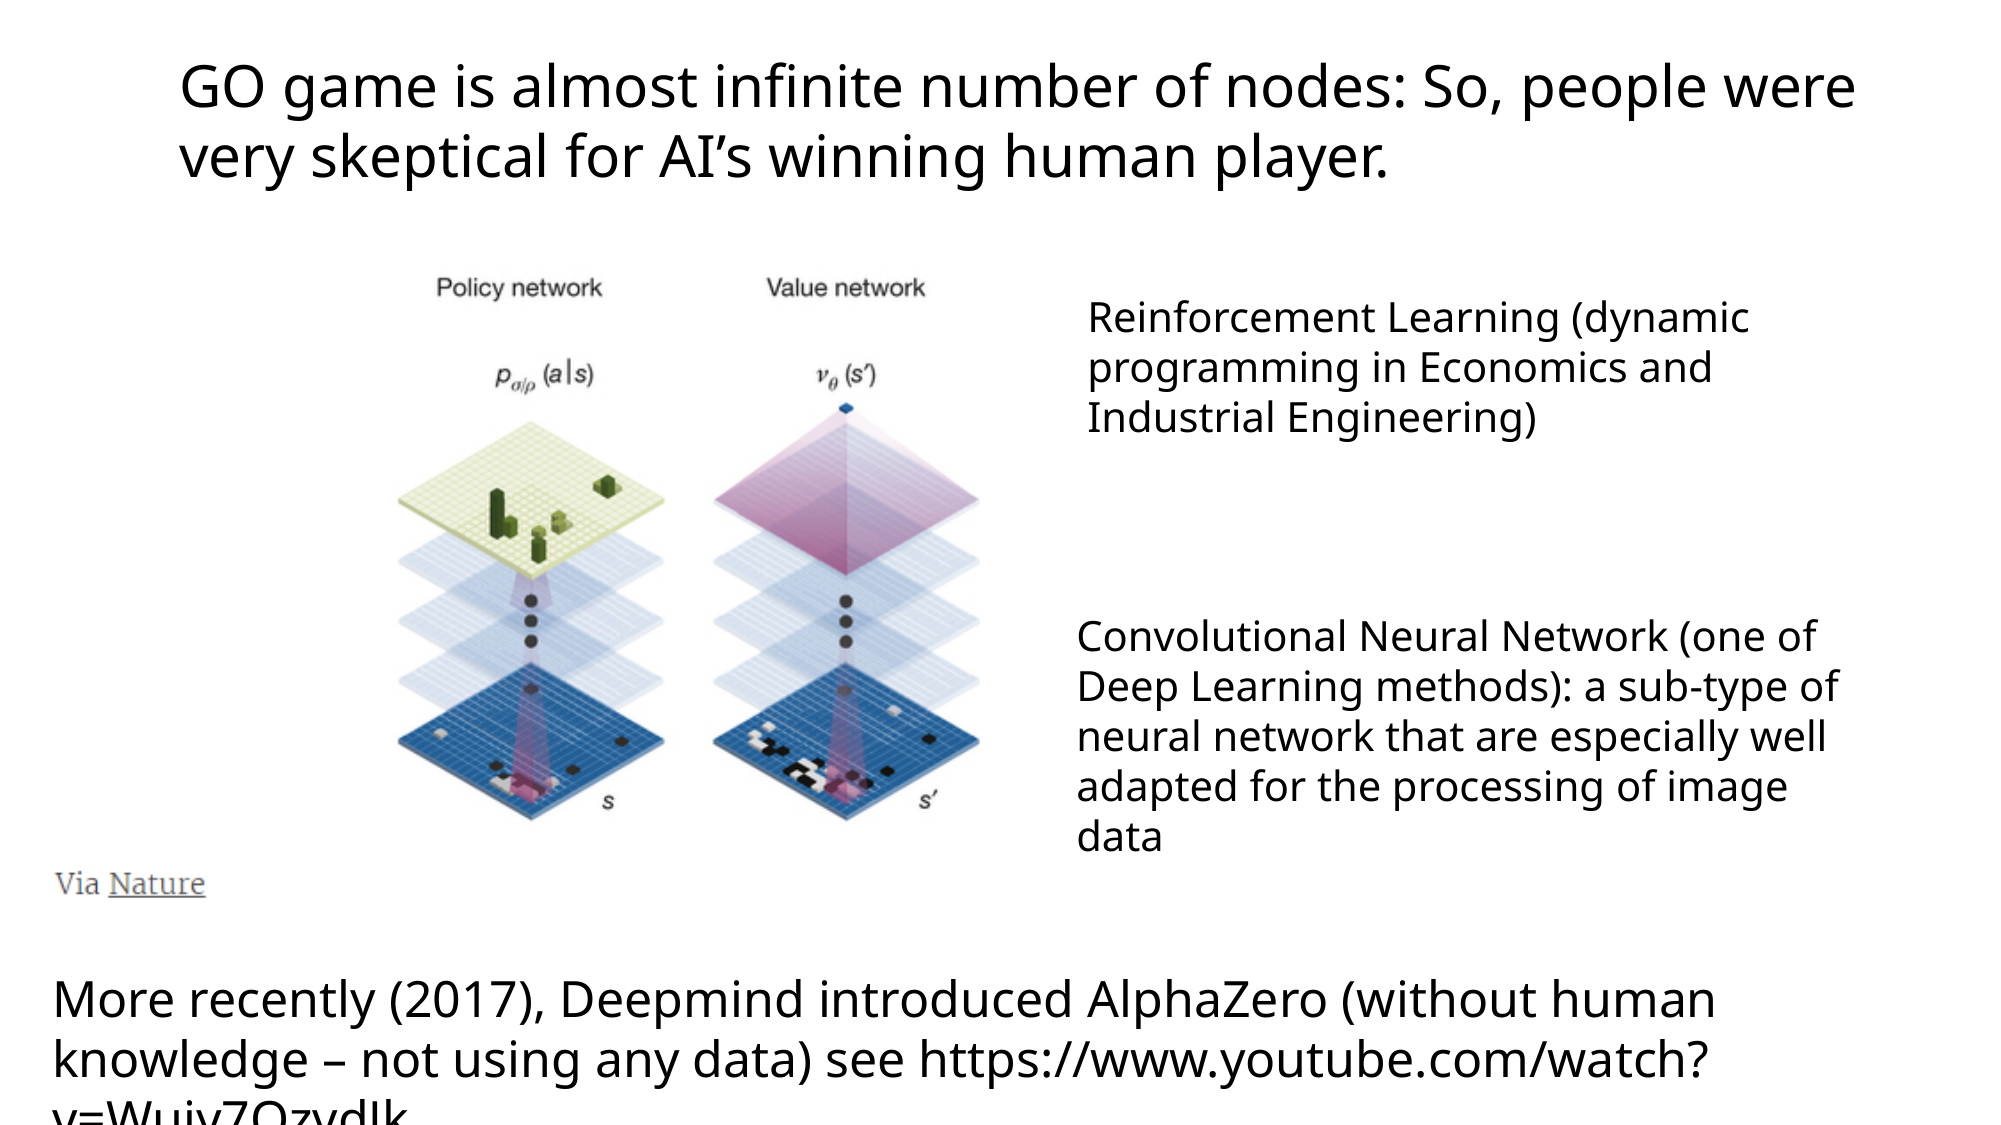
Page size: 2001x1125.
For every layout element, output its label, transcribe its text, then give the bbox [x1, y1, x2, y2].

text_box More recently (2017), Deepmind introduced AlphaZero (without human knowledge – not using any data) see https://www.youtube.com/watch?v=Wujy7OzvdJk [37, 959, 1965, 1125]
picture [0, 232, 1117, 923]
text_box GO game is almost infinite number of nodes: So, people were very skeptical for AI’s winning human player. [164, 42, 1981, 197]
text_box Reinforcement Learning (dynamic programming in Economics and Industrial Engineering) [1117, 283, 1836, 448]
text_box Convolutional Neural Network (one of Deep Learning methods): a sub-type of neural network that are especially well adapted for the processing of image data [1117, 602, 1891, 867]
